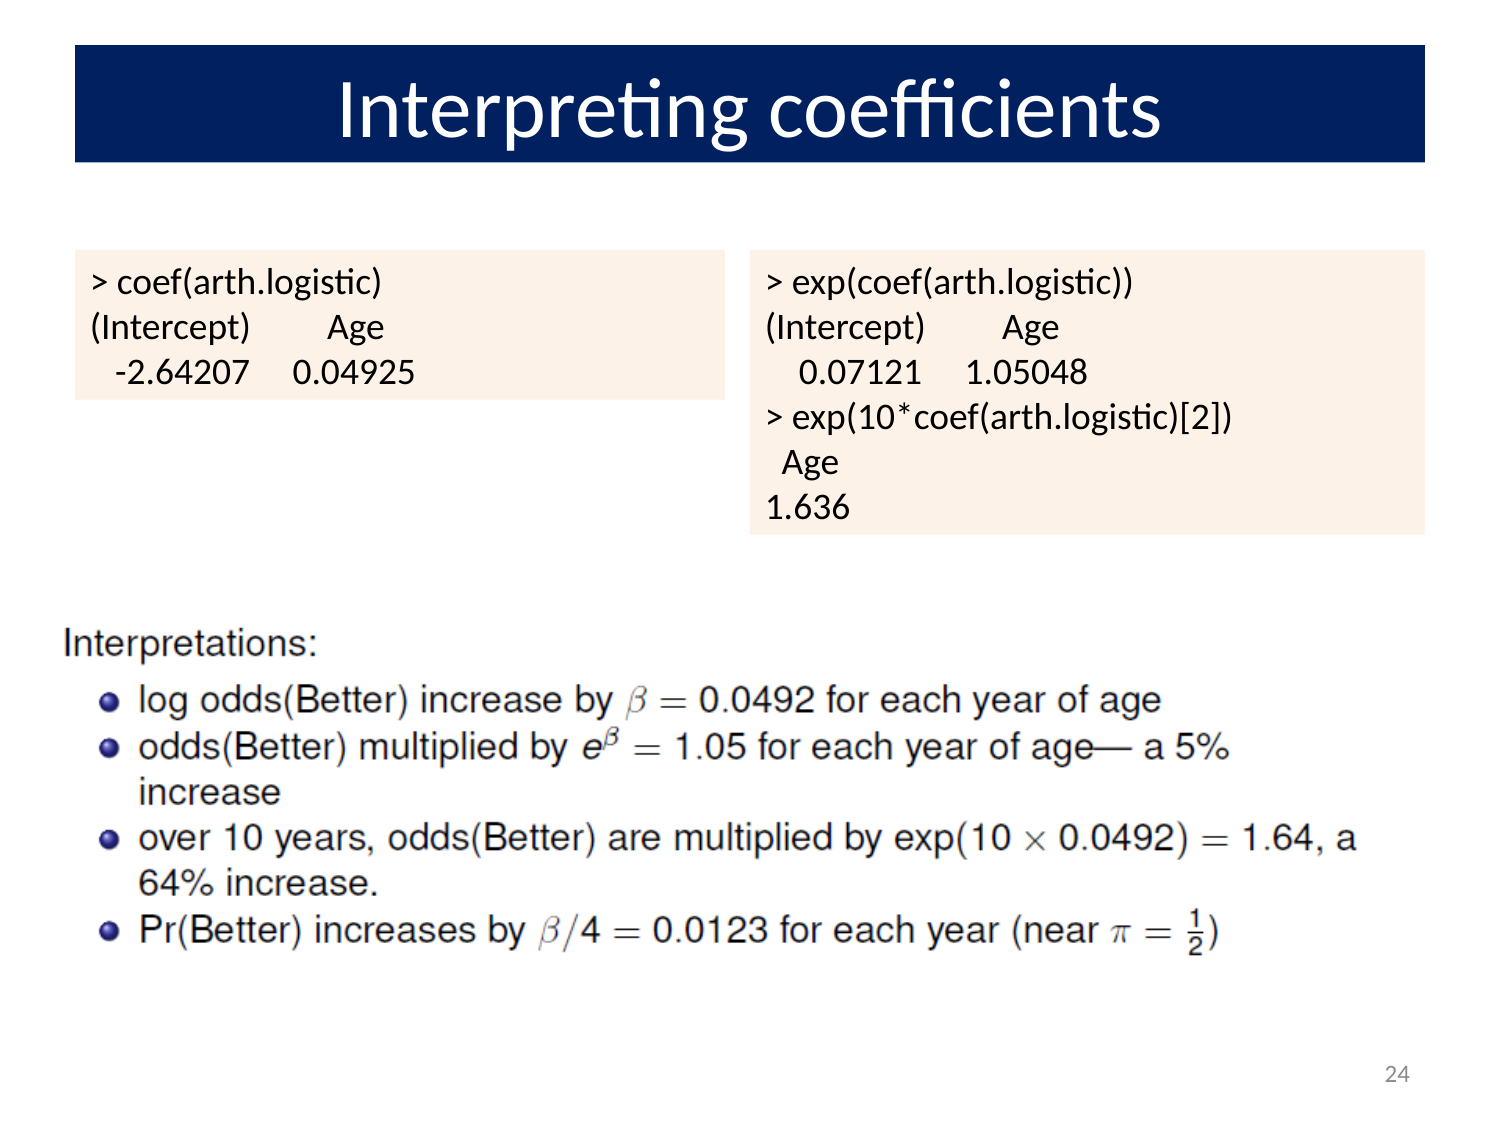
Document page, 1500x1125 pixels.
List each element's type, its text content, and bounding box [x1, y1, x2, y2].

picture [54, 625, 1396, 968]
slide_number 24 [1074, 1042, 1425, 1103]
text_box > coef(arth.logistic) (Intercept) Age -2.64207 0.04925 [75, 249, 725, 400]
text_box > exp(coef(arth.logistic)) (Intercept) Age 0.07121 1.05048 > exp(10*coef(arth.logistic)[2]) Age 1.636 [749, 249, 1425, 535]
title Interpreting coefficients [75, 45, 1425, 163]
